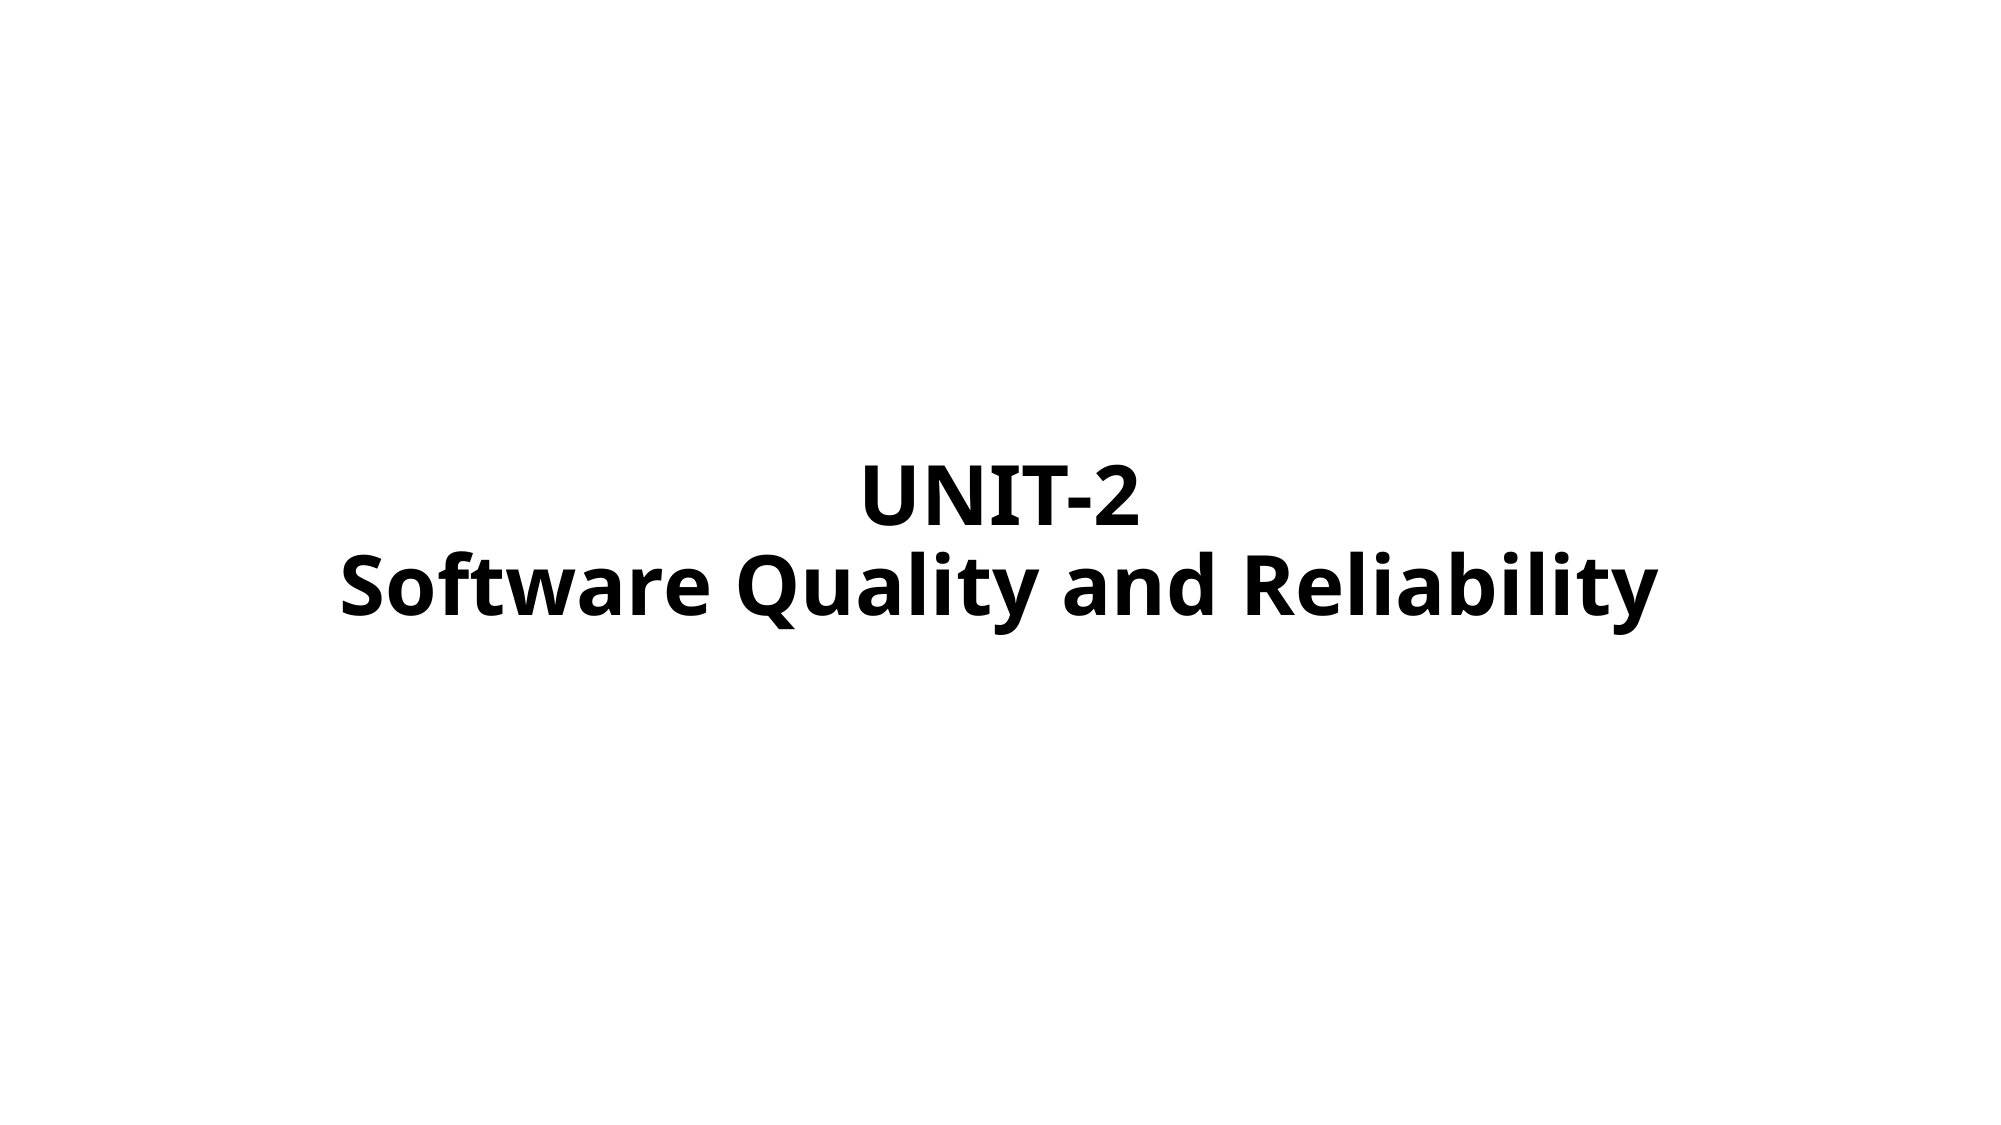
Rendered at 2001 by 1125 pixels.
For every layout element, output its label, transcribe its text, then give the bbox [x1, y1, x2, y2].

title UNIT-2 Software Quality and Reliability [137, 434, 1863, 653]
